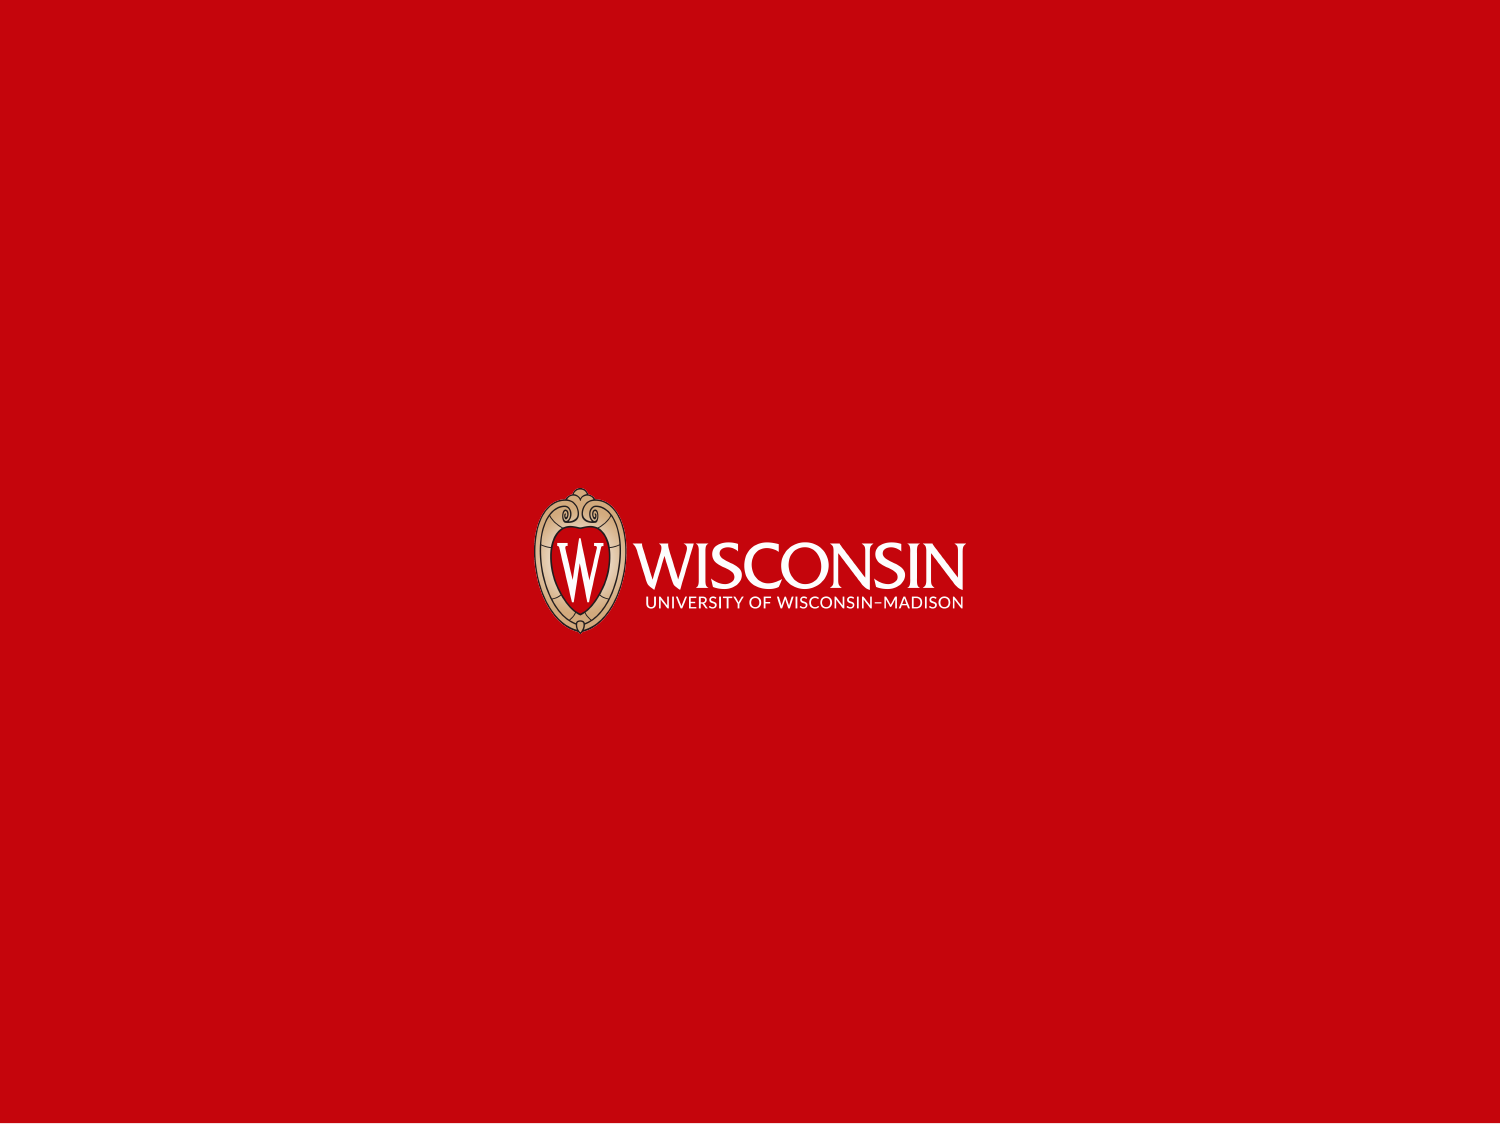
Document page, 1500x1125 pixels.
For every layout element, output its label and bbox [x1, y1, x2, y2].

picture [534, 488, 966, 634]
